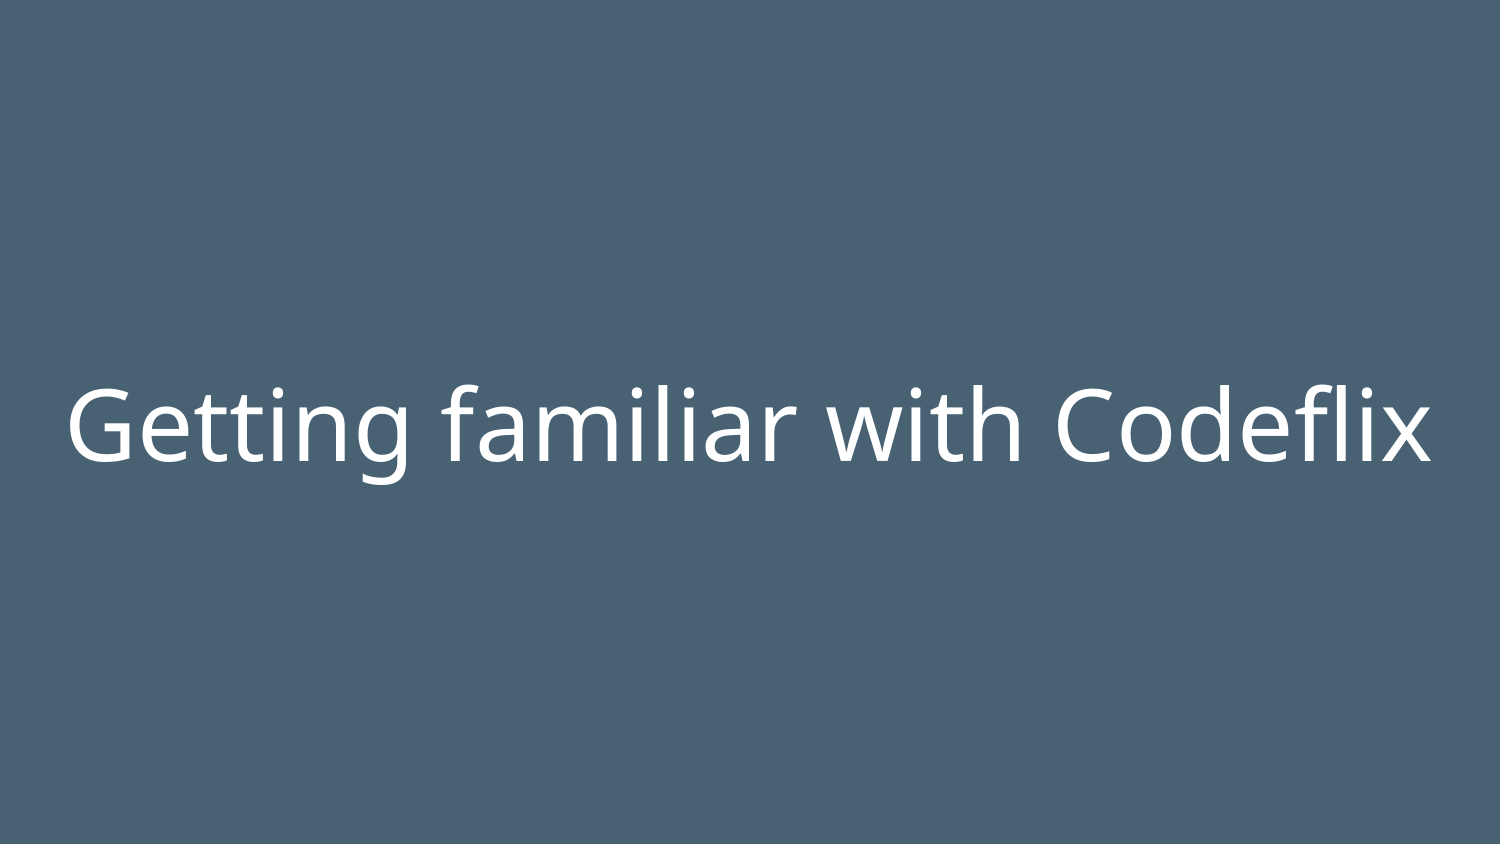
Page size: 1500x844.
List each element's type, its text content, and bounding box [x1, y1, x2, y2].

text_box Getting familiar with Codeflix [58, 293, 1456, 550]
